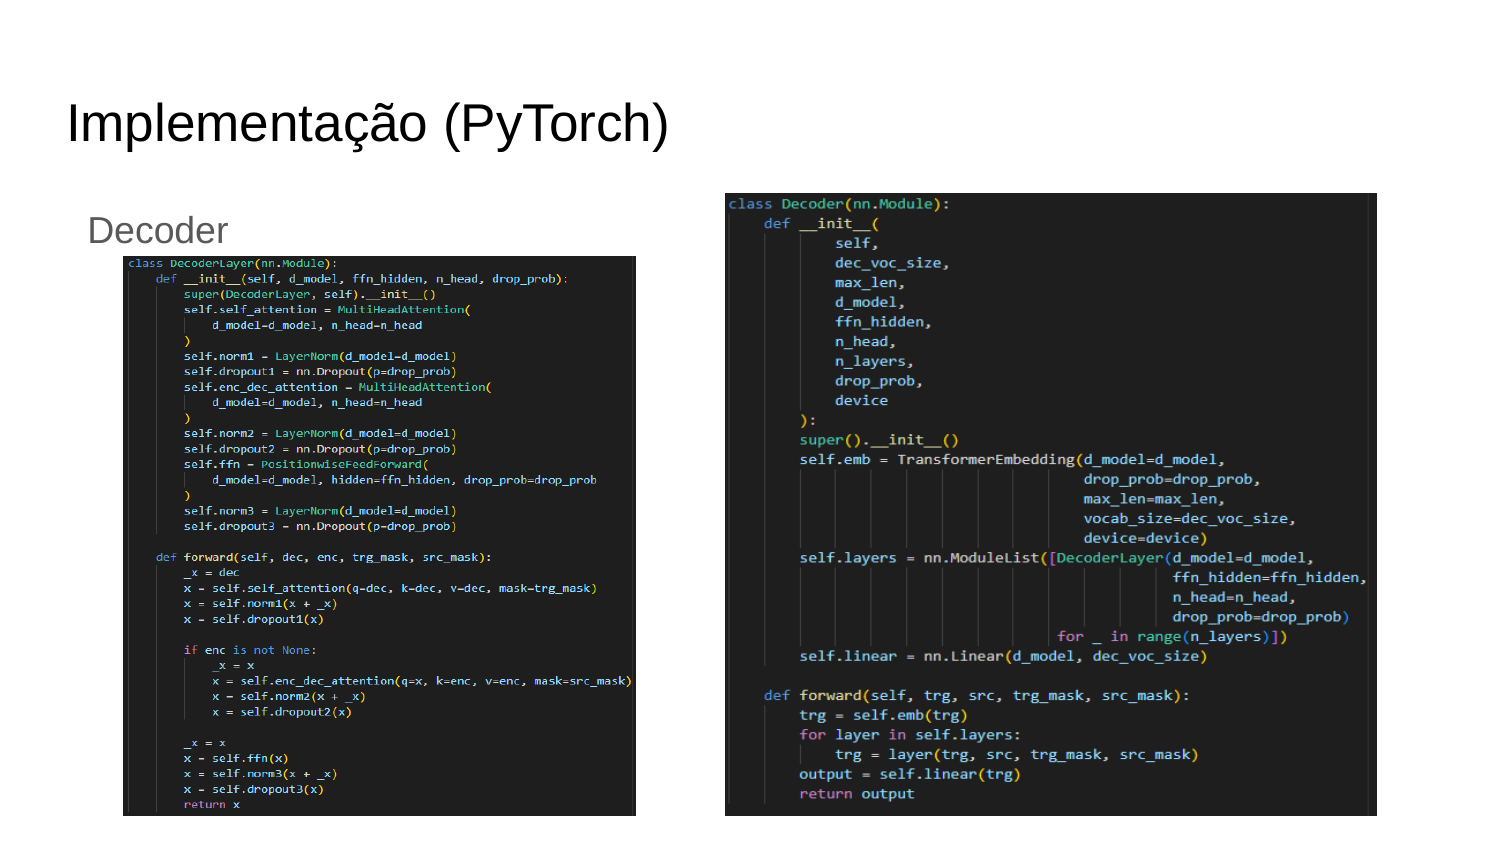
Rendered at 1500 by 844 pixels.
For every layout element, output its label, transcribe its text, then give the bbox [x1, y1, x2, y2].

picture [123, 255, 636, 816]
title Implementação (PyTorch) [51, 72, 1449, 167]
picture [724, 193, 1377, 816]
list Decoder [72, 184, 1470, 745]
